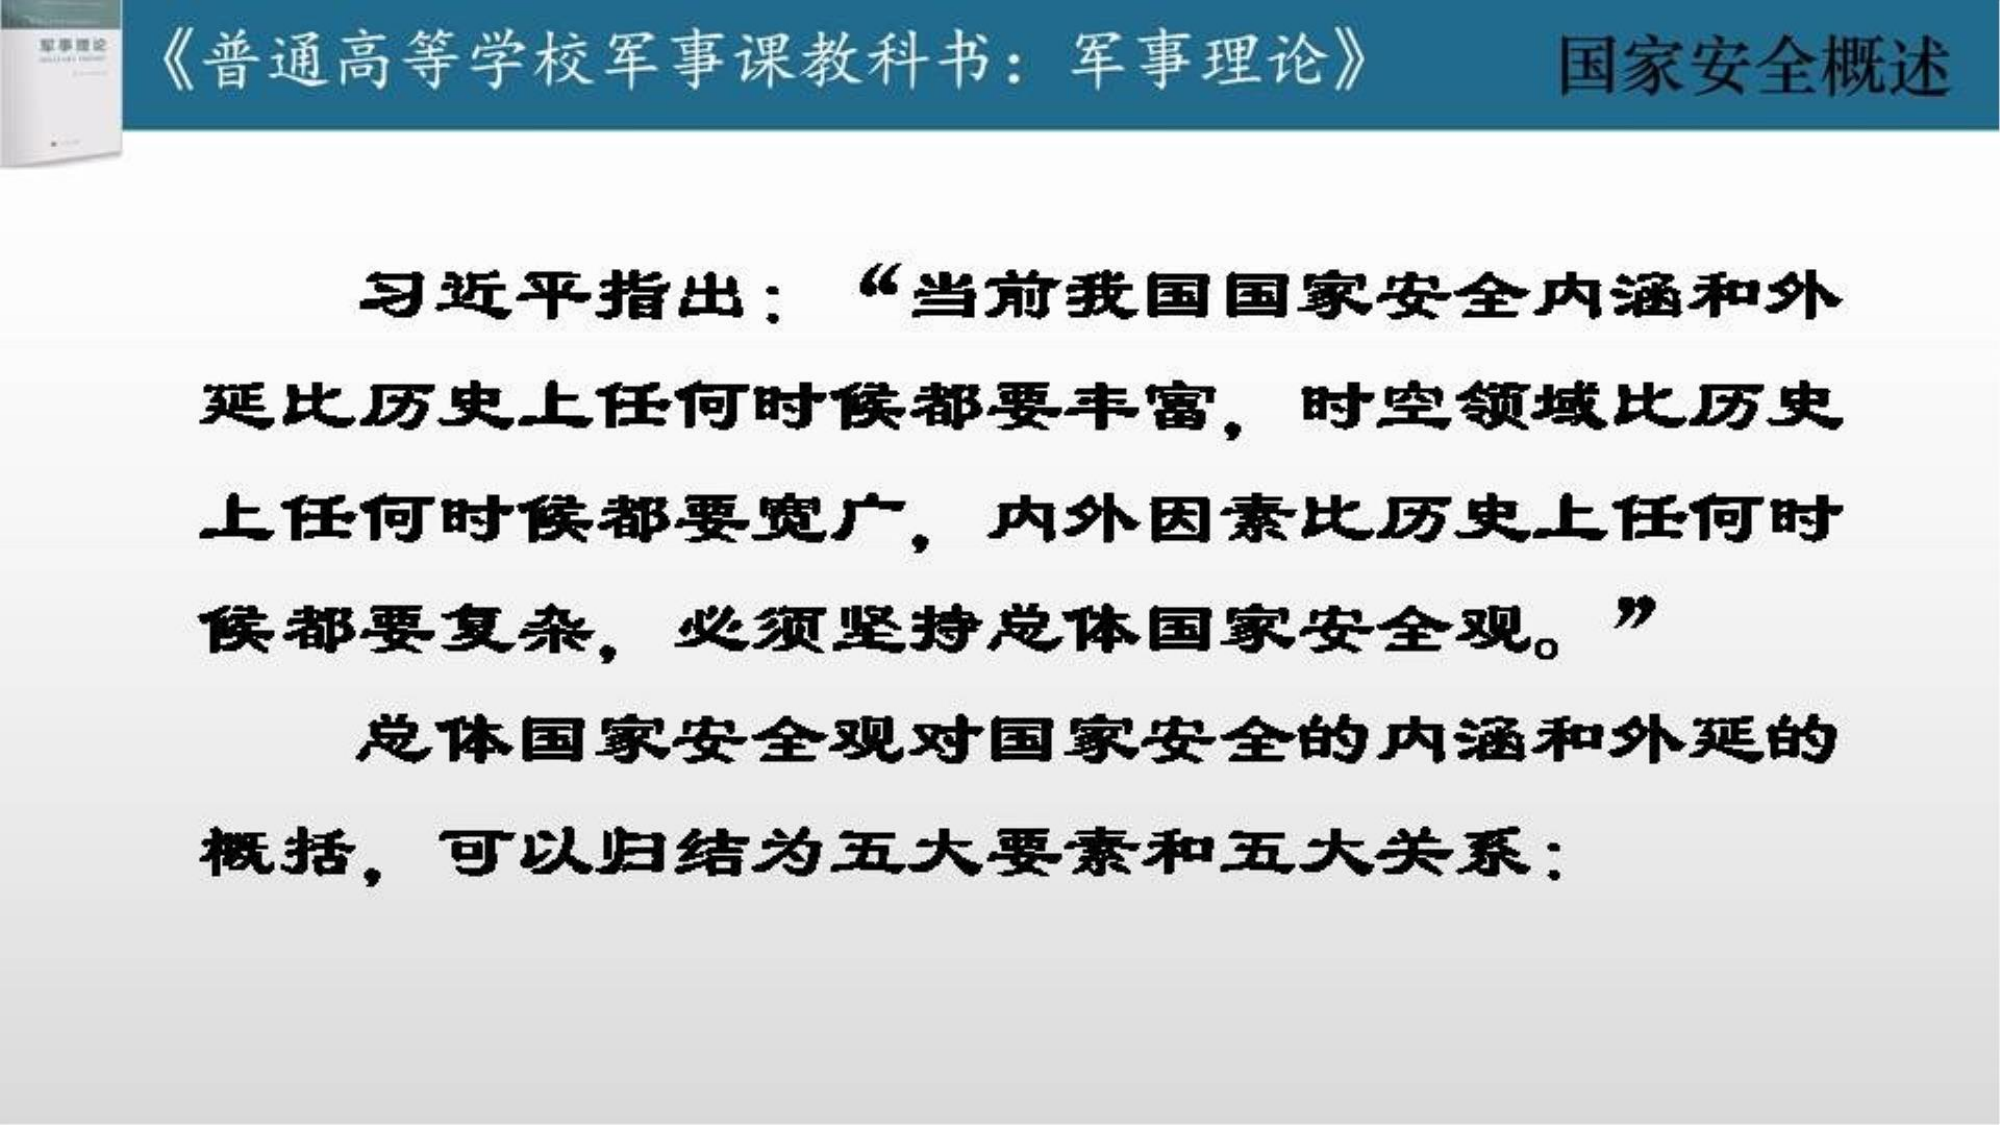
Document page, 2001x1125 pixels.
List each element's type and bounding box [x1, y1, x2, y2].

text_box [0, 0, 2000, 1125]
